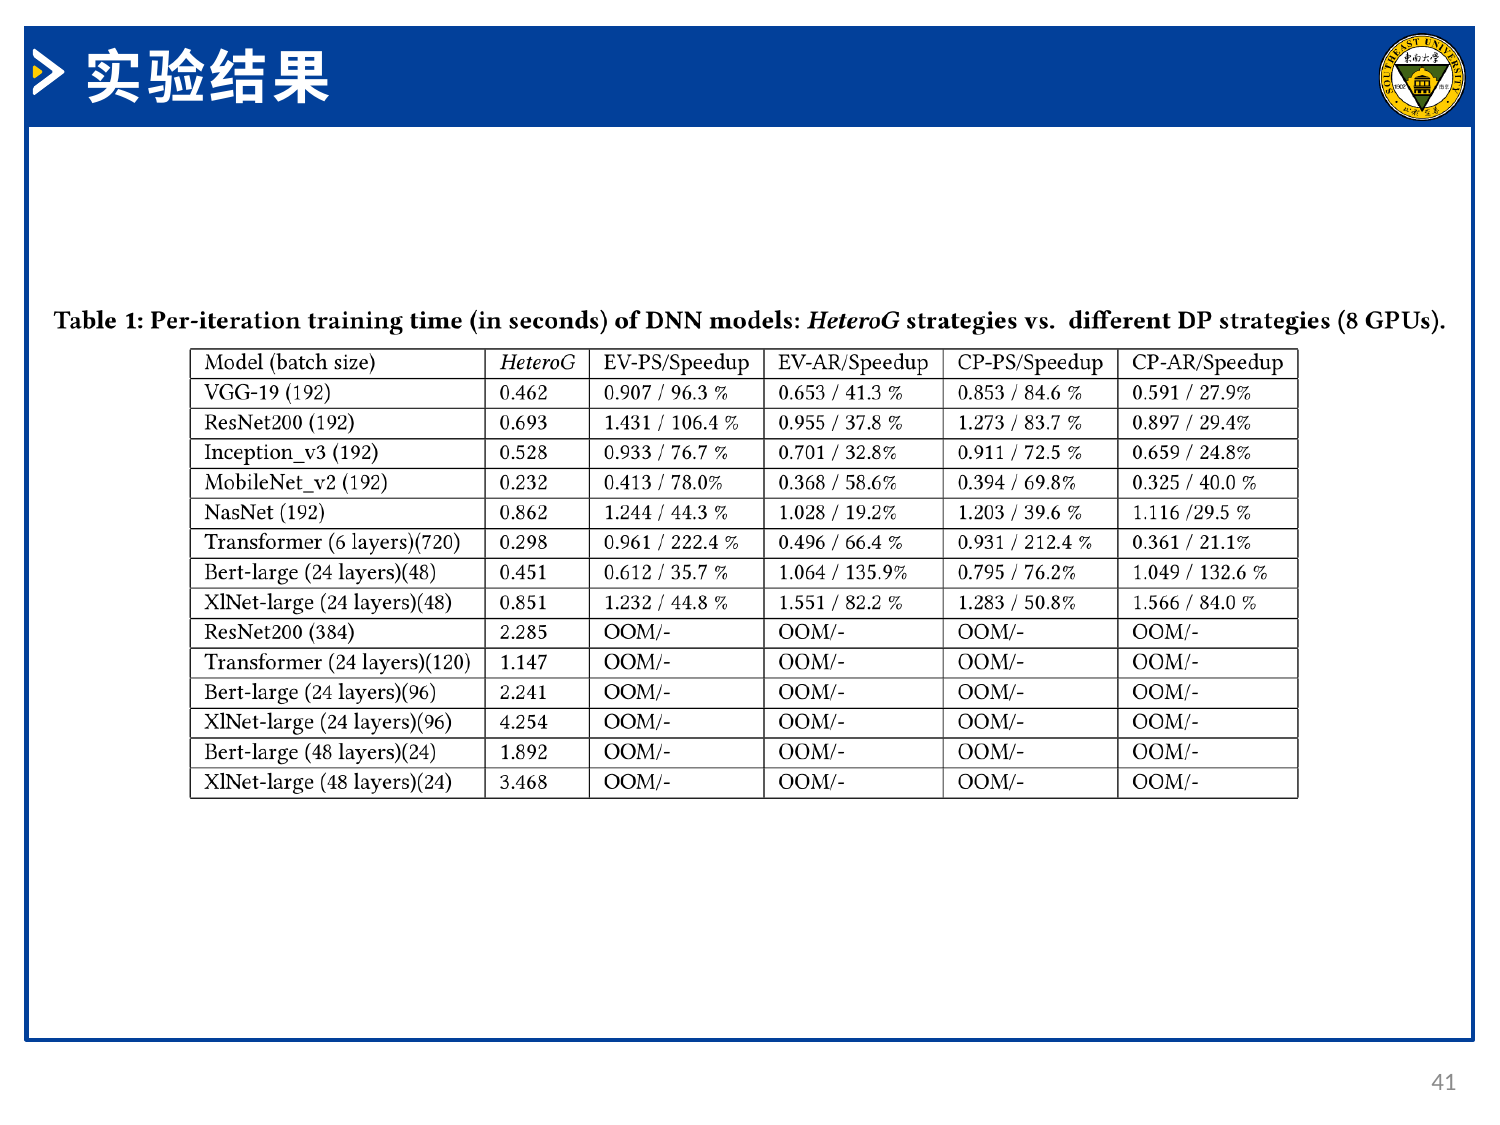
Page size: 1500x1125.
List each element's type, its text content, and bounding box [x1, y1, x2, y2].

text_box 实验结果 [70, 32, 1116, 118]
picture [1378, 33, 1467, 121]
picture [31, 285, 1469, 817]
slide_number 41 [1382, 1051, 1472, 1111]
